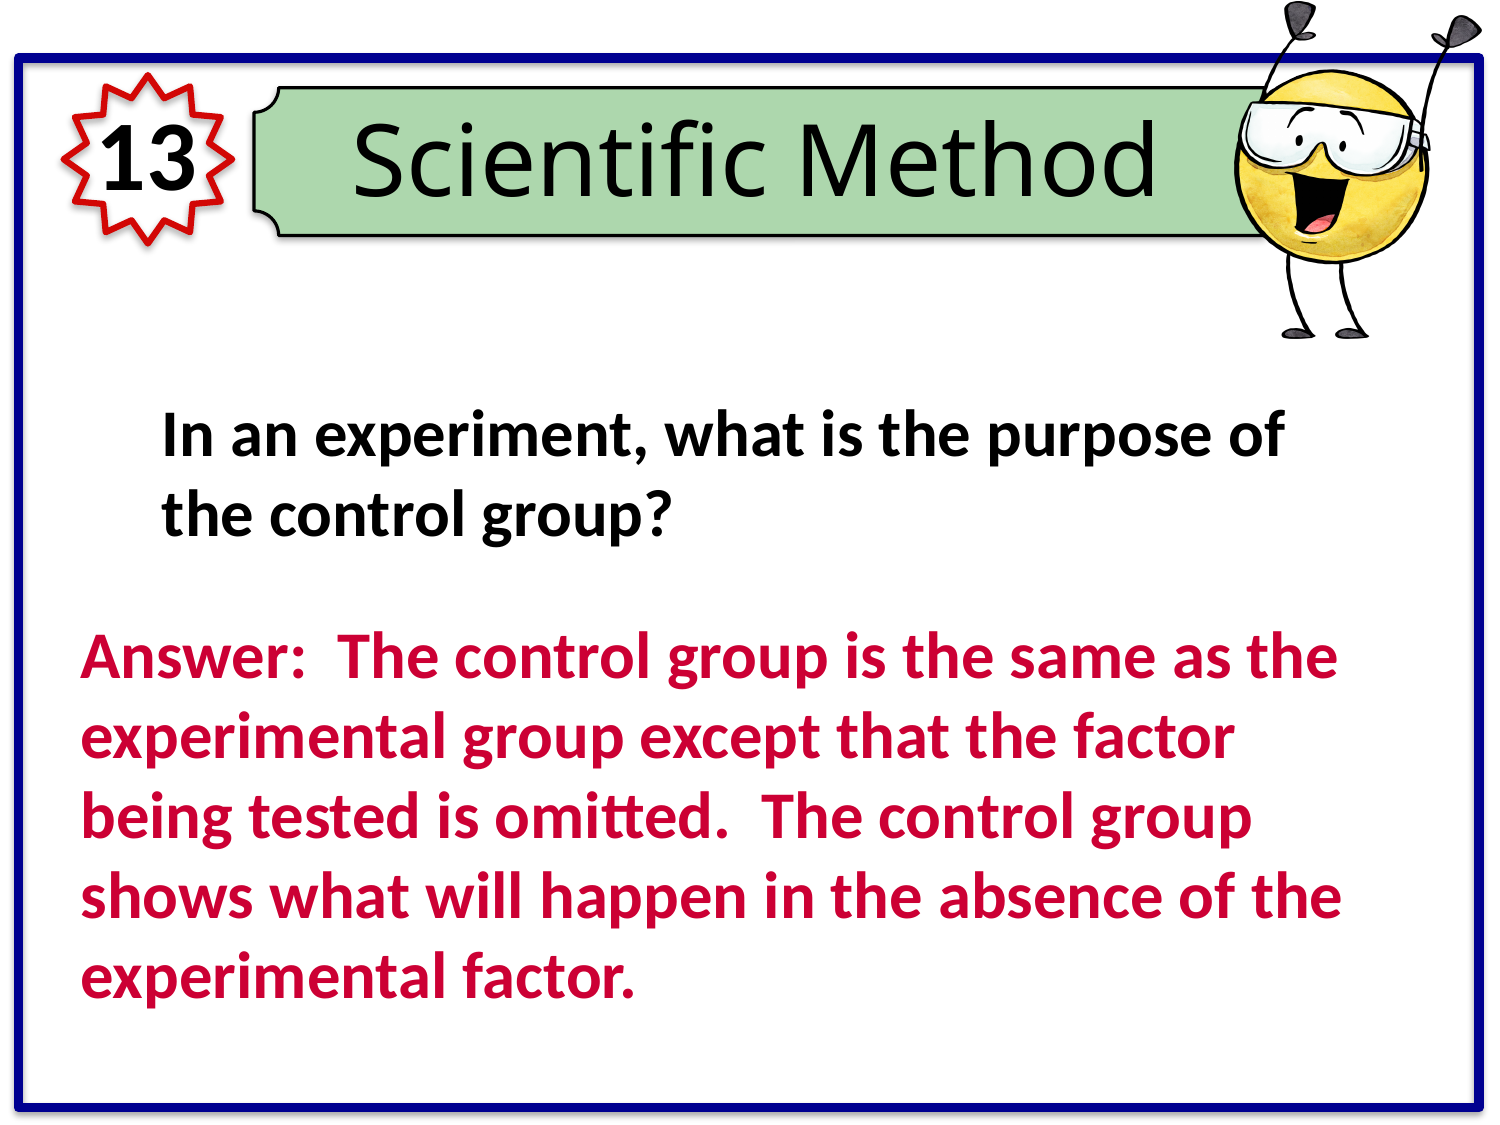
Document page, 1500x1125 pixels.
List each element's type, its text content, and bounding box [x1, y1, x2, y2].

text_box [141, 74, 155, 83]
picture [1233, 1, 1482, 340]
text_box [103, 218, 193, 245]
text_box [228, 155, 233, 164]
text_box 13 [65, 83, 228, 218]
text_box [18, 57, 1480, 1108]
